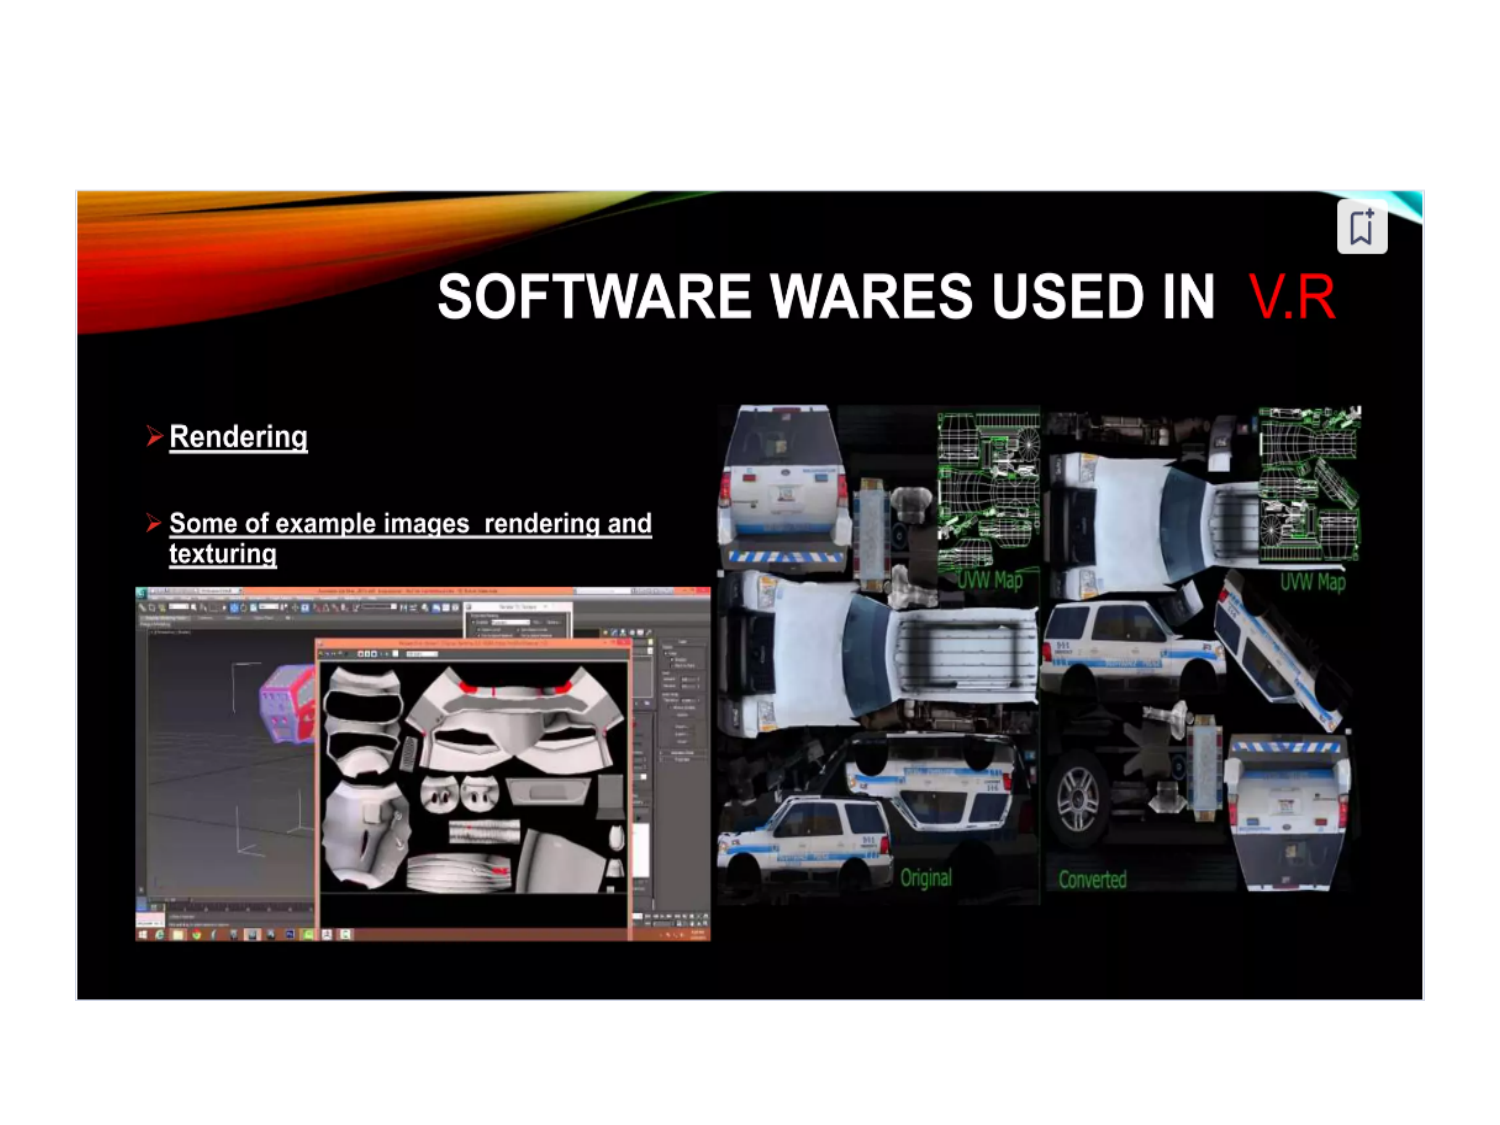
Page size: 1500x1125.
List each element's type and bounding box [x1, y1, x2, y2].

list [74, 187, 1426, 1001]
